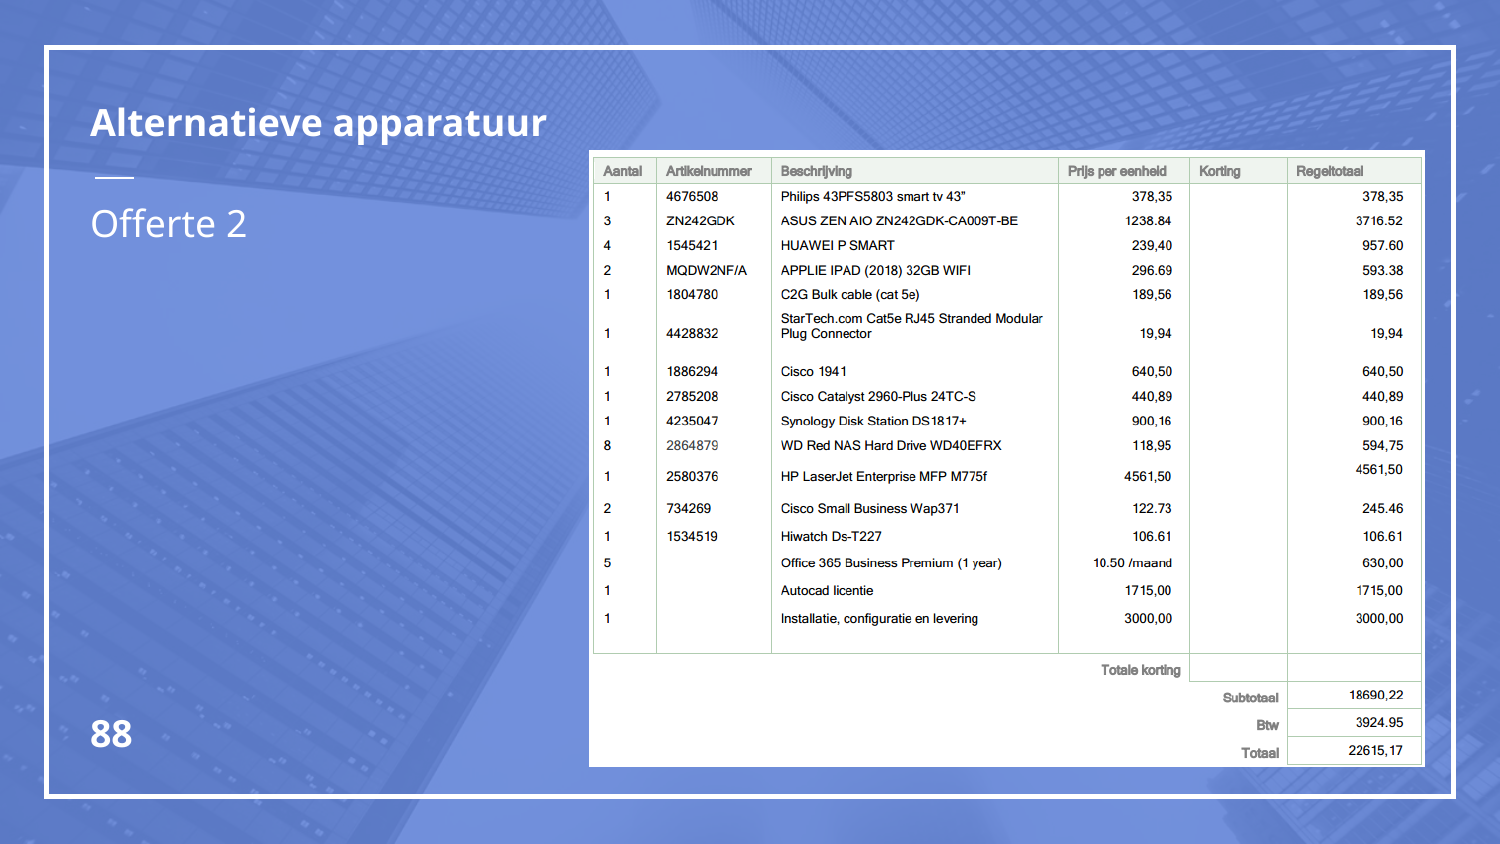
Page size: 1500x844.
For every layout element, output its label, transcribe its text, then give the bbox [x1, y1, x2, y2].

title Alternatieve apparatuur [75, 83, 677, 218]
slide_number 88 [75, 687, 165, 777]
picture [588, 150, 1426, 768]
list Offerte 2 [75, 185, 483, 621]
